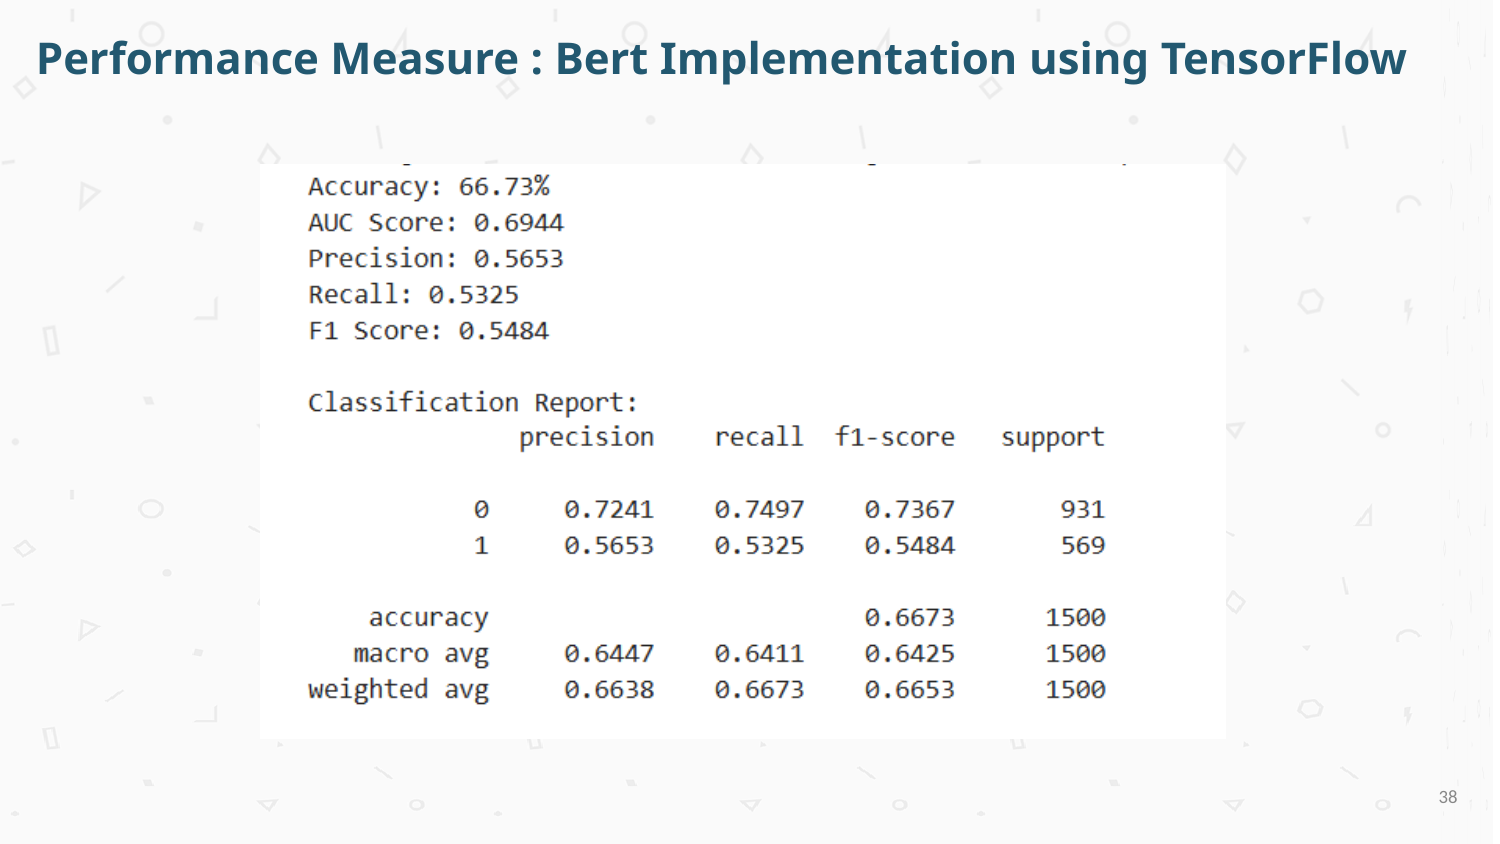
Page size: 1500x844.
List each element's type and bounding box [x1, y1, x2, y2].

picture [259, 164, 1226, 739]
text_box [0, 0, 1494, 844]
